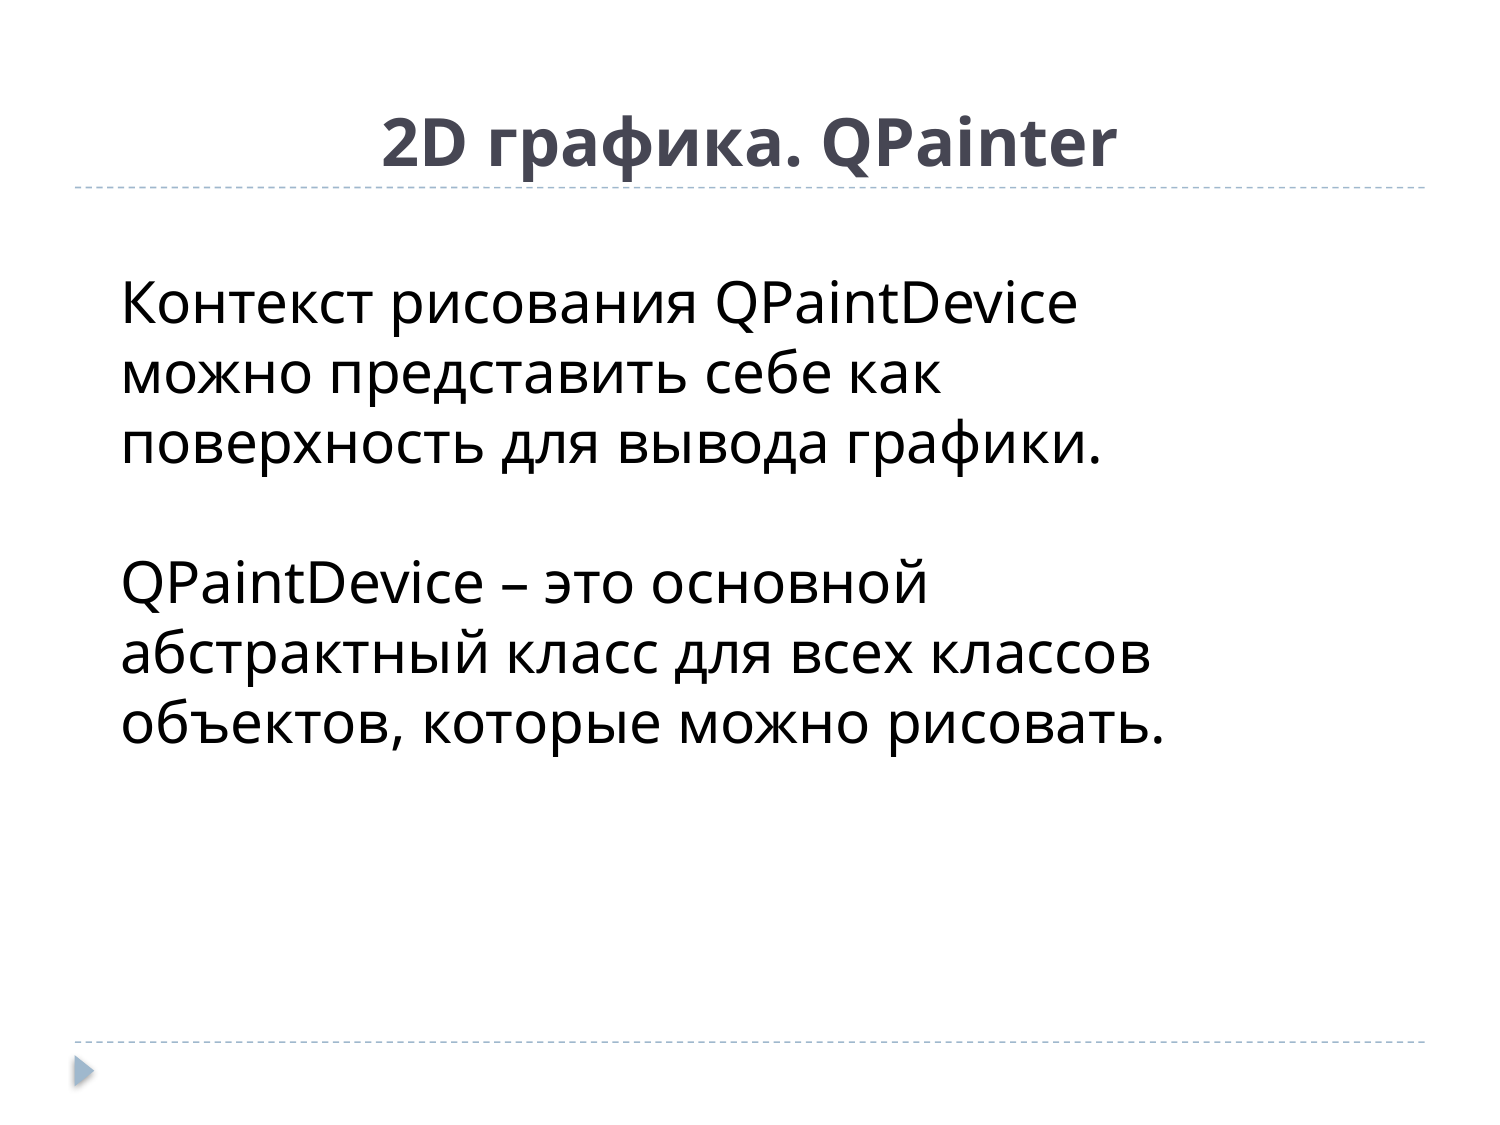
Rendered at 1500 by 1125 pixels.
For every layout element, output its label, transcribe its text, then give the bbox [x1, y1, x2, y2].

text_box Контекст рисования QPaintDevice можно представить себе как поверхность для вывода графики. QPaintDevice – это основной абстрактный класс для всех классов объектов, которые можно рисовать. [105, 257, 1254, 763]
title 2D графика. QPainter [75, 24, 1425, 188]
